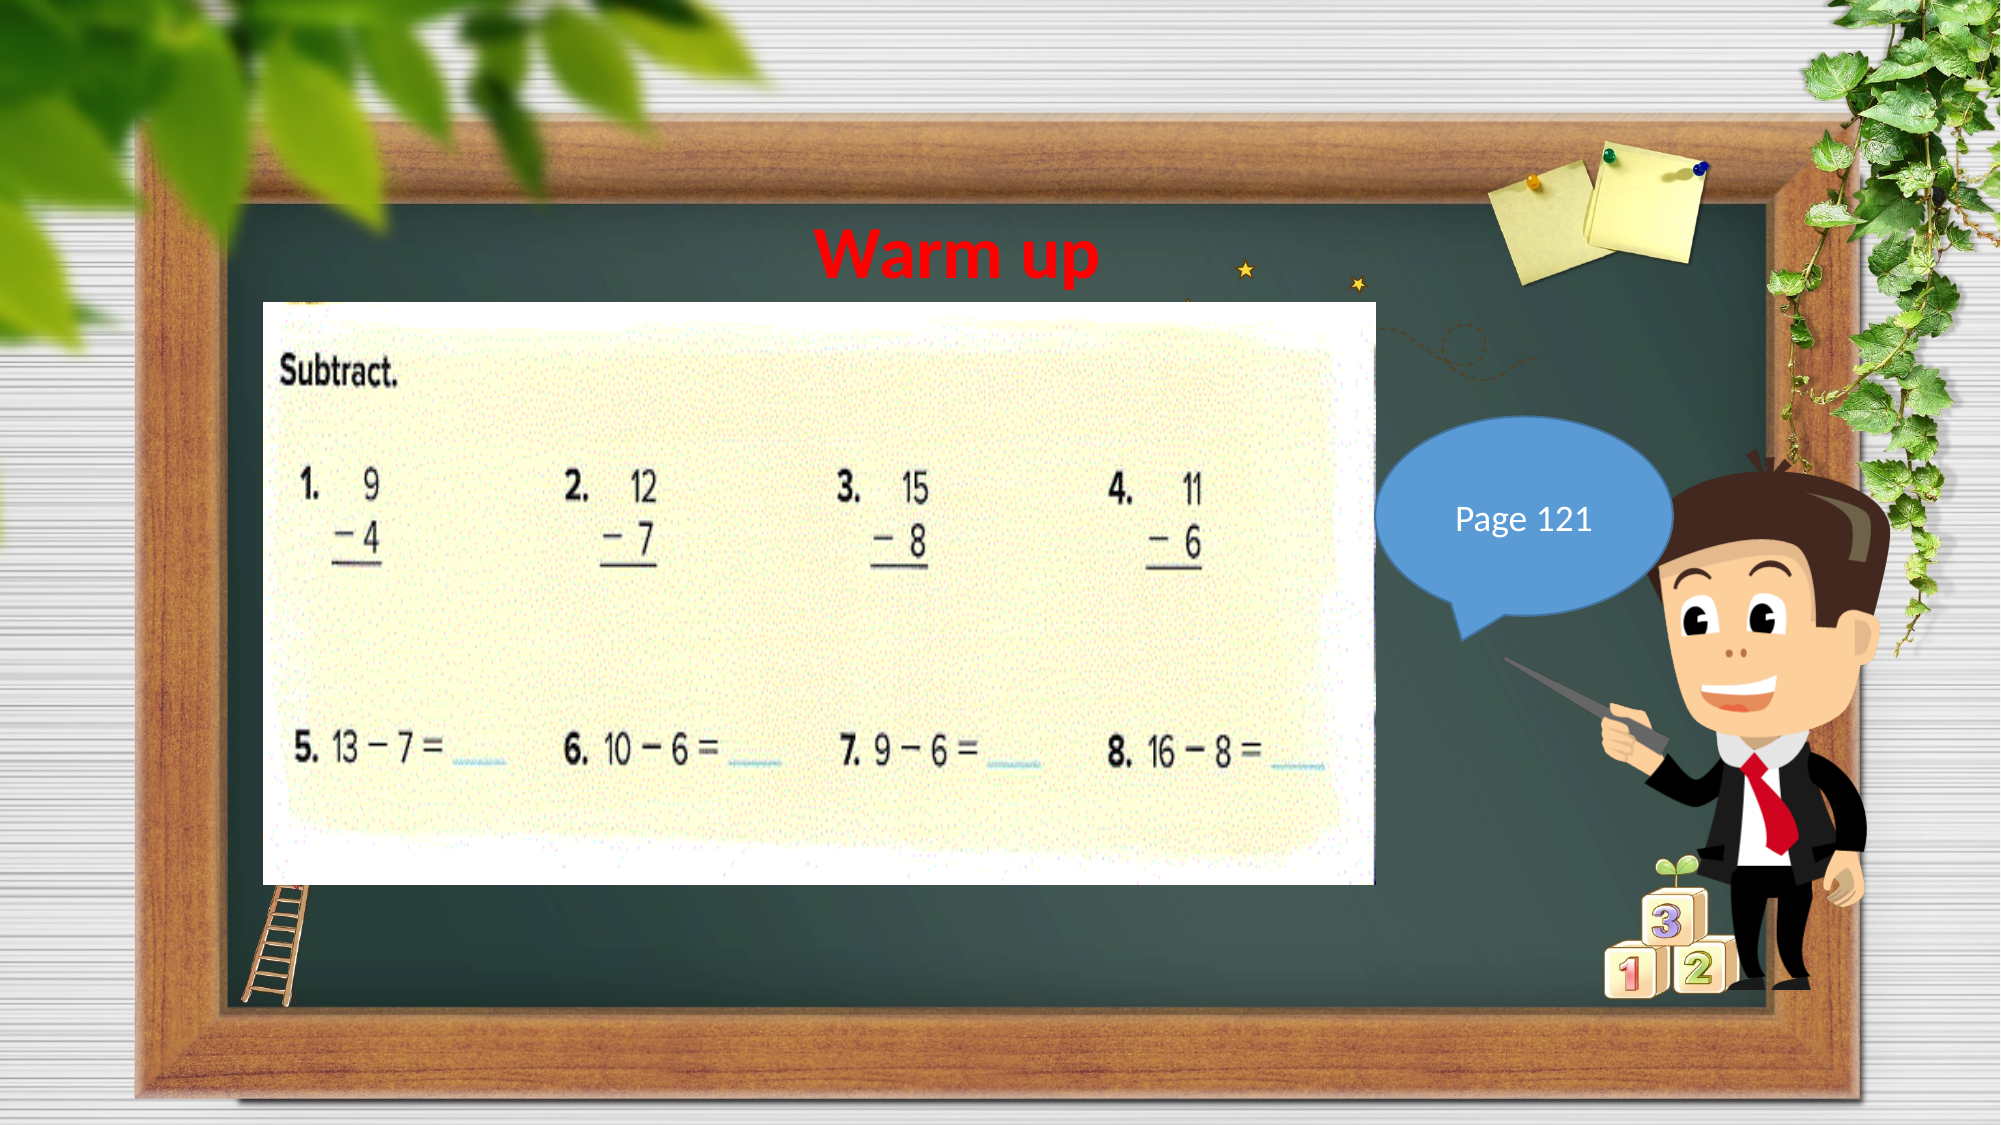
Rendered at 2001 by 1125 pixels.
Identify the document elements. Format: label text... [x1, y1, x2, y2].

text_box Warm up [612, 196, 1320, 302]
text_box Page 121 [1376, 415, 1636, 643]
picture [0, 0, 2001, 1125]
